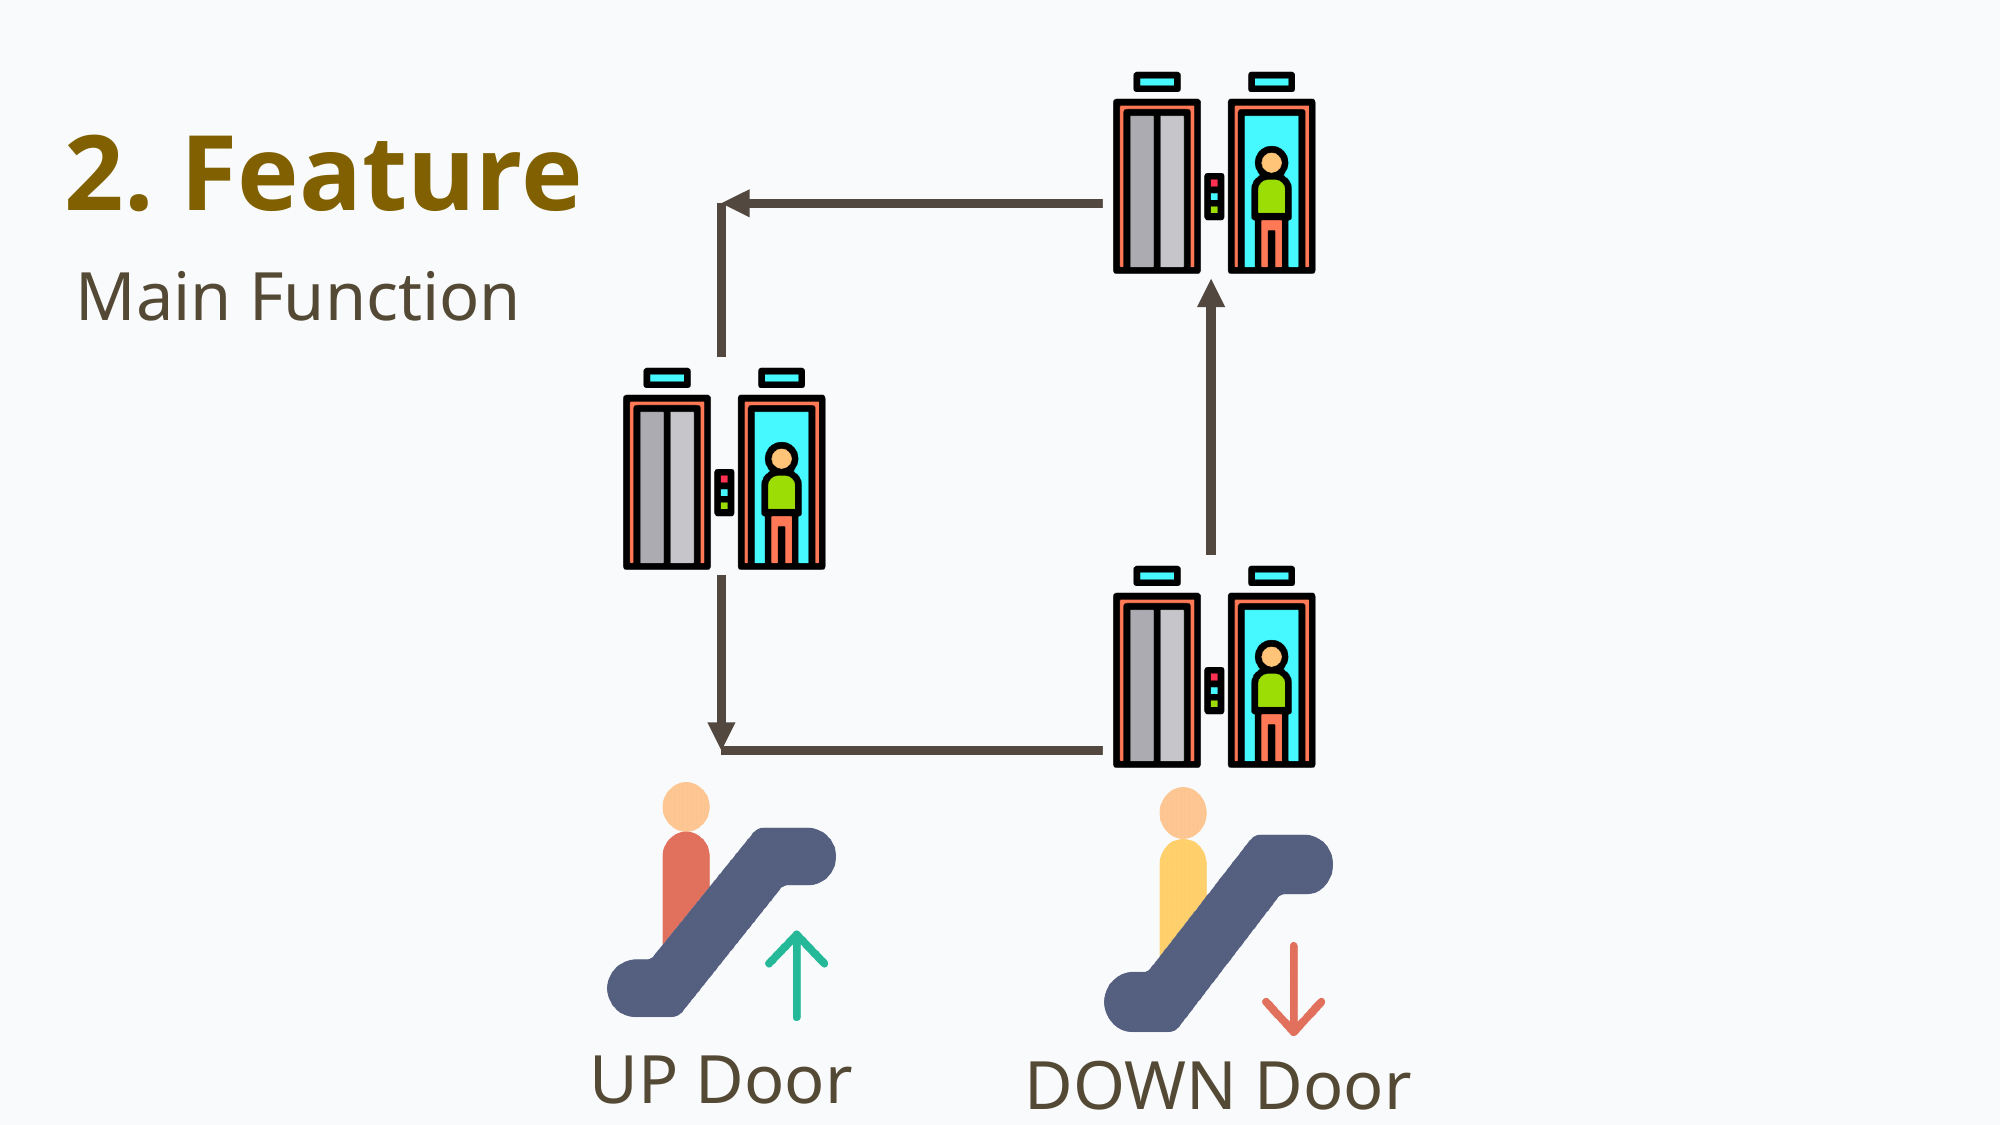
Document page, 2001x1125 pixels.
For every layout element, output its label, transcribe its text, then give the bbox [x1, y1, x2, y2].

text_box DOWN Door [1009, 1035, 1427, 1125]
text_box UP Door [574, 1029, 868, 1124]
text_box Main Function [60, 246, 537, 341]
picture [612, 357, 830, 575]
picture [1102, 555, 1320, 773]
picture [1104, 787, 1333, 1036]
text_box 2. Feature [49, 98, 799, 239]
picture [607, 782, 836, 1021]
picture [1102, 61, 1320, 279]
